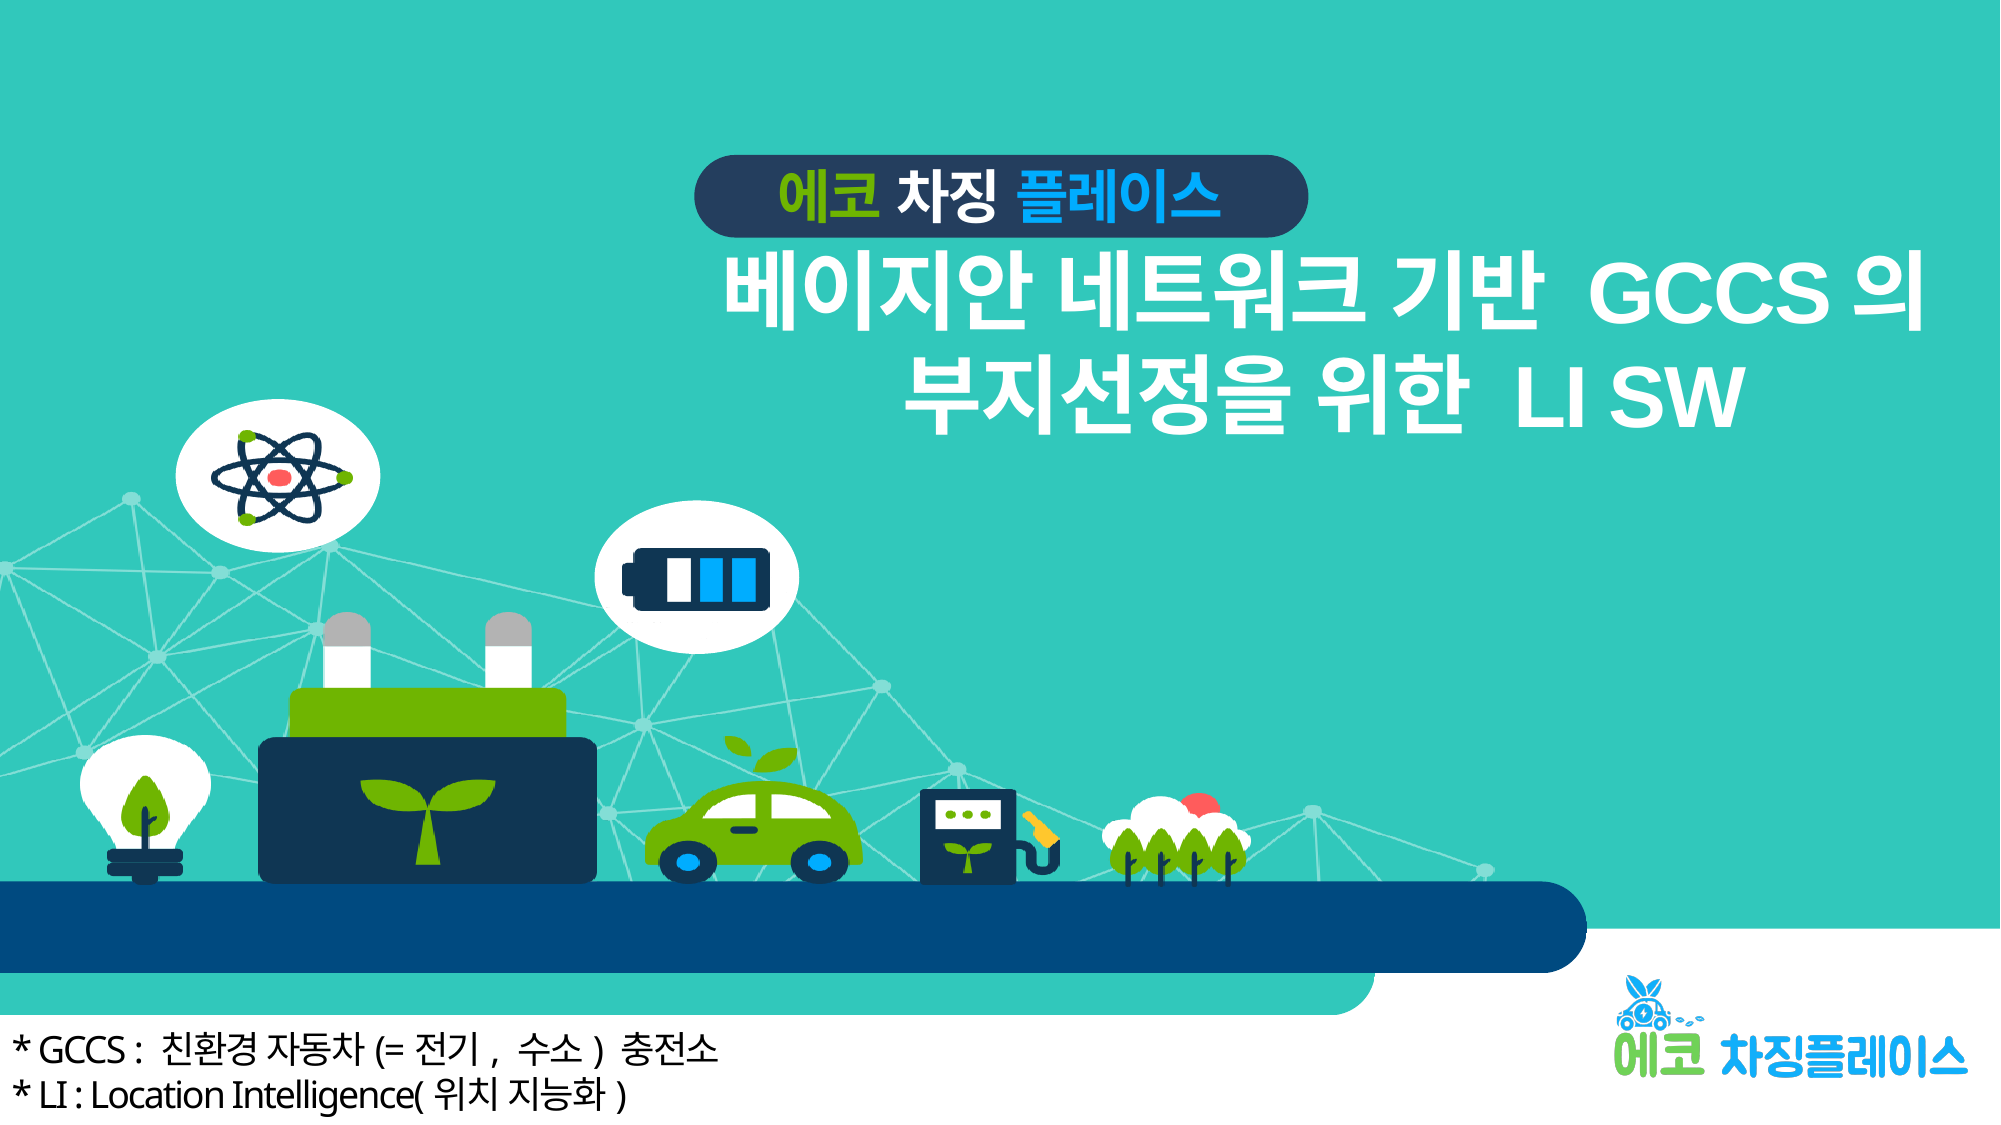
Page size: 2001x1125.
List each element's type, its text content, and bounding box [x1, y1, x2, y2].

text_box [692, 152, 1311, 240]
title 베이지안 네트워크 기반 GCCS의 부지선정을 위한 LI SW [692, 196, 1957, 486]
text_box * GCCS : 친환경 자동차(=전기, 수소) 충전소 * LI : Location Intelligence(위치 지능화) [0, 1018, 891, 1124]
picture [0, 373, 1536, 917]
text_box 에코 차징 플레이스 [735, 152, 1265, 238]
picture [1578, 962, 2000, 1125]
